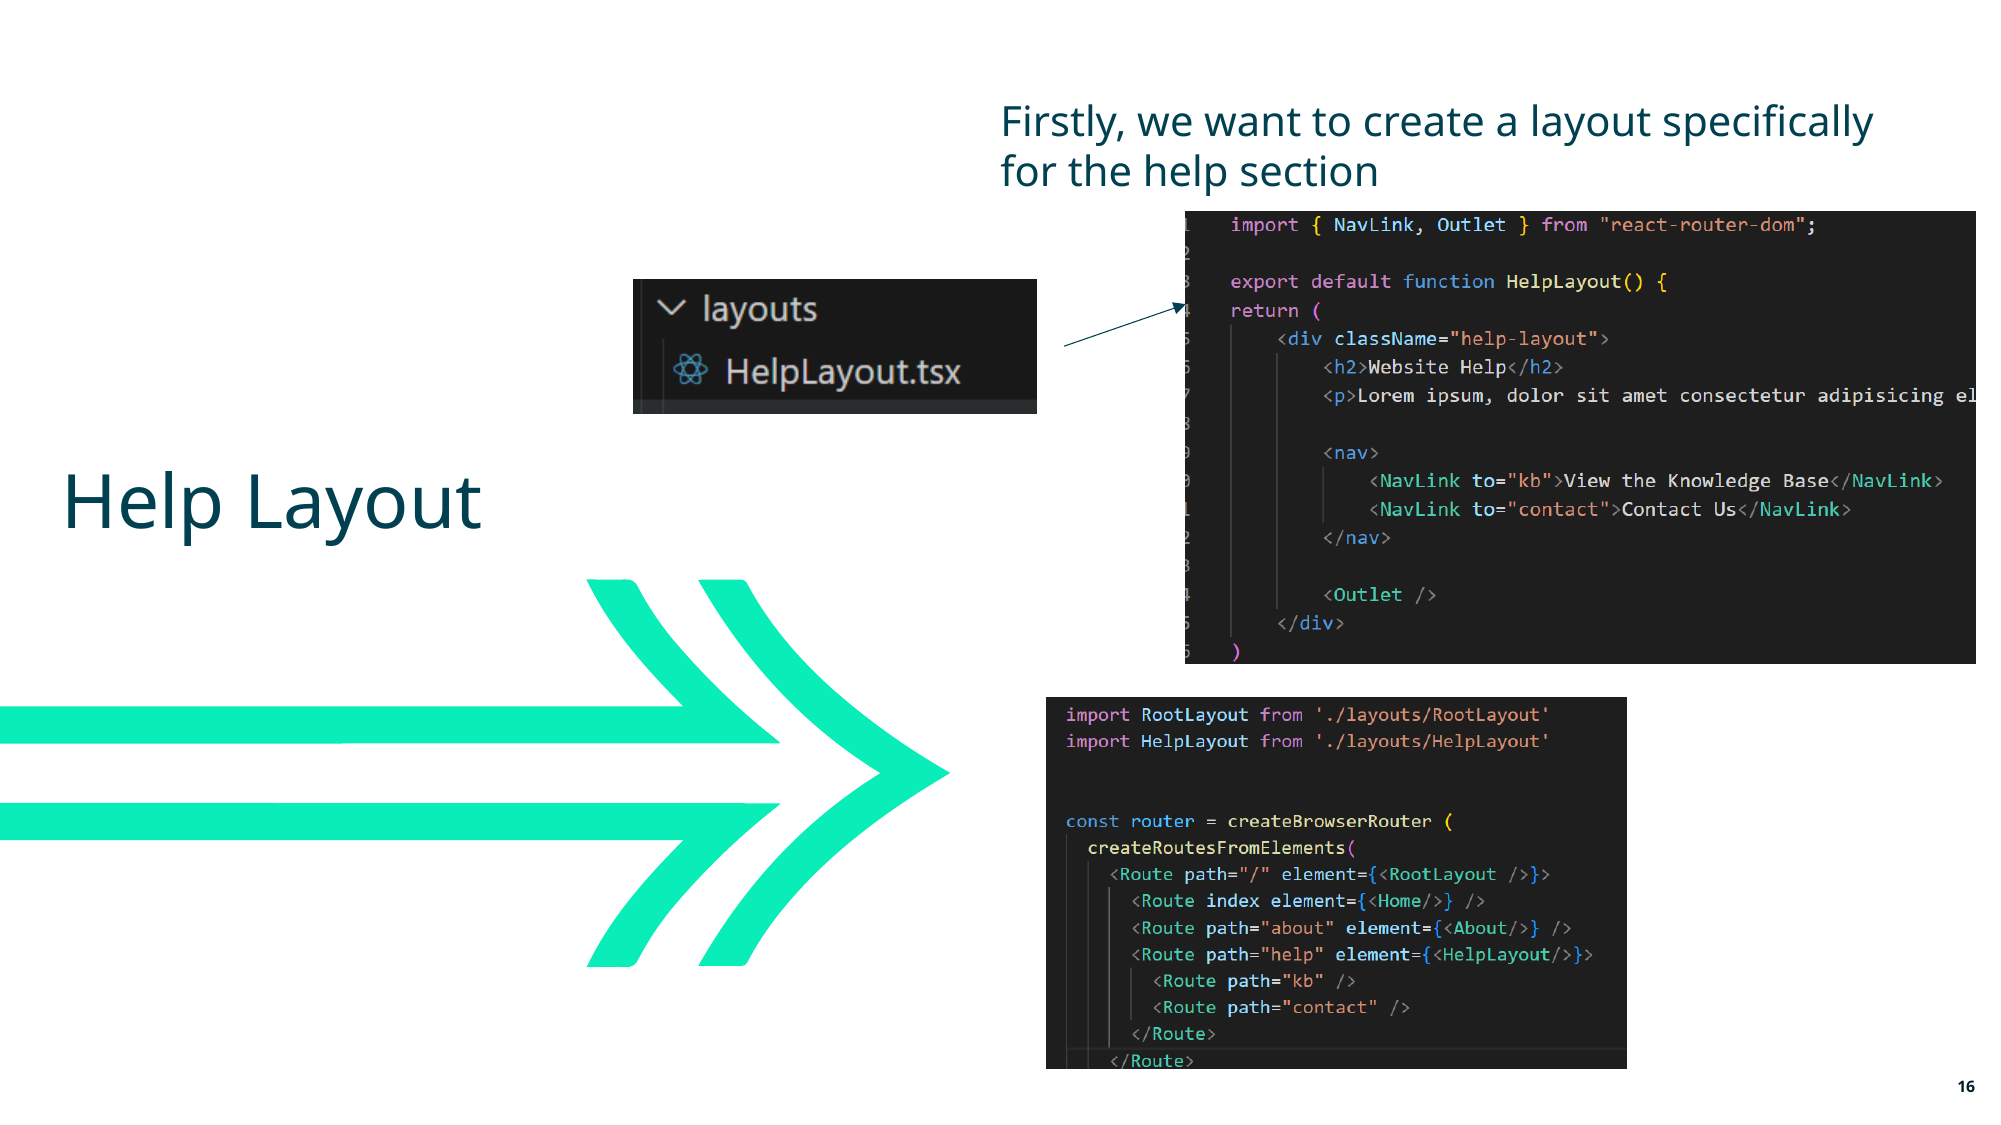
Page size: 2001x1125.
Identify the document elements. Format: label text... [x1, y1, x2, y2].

slide_number 16 [1846, 1068, 1976, 1098]
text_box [1063, 304, 1186, 347]
picture [633, 279, 1037, 414]
picture [1046, 697, 1627, 1069]
list Firstly, we want to create a layout specifically for the help section [1000, 95, 1939, 1063]
list Help Layout [61, 64, 703, 544]
picture [1185, 211, 1976, 664]
